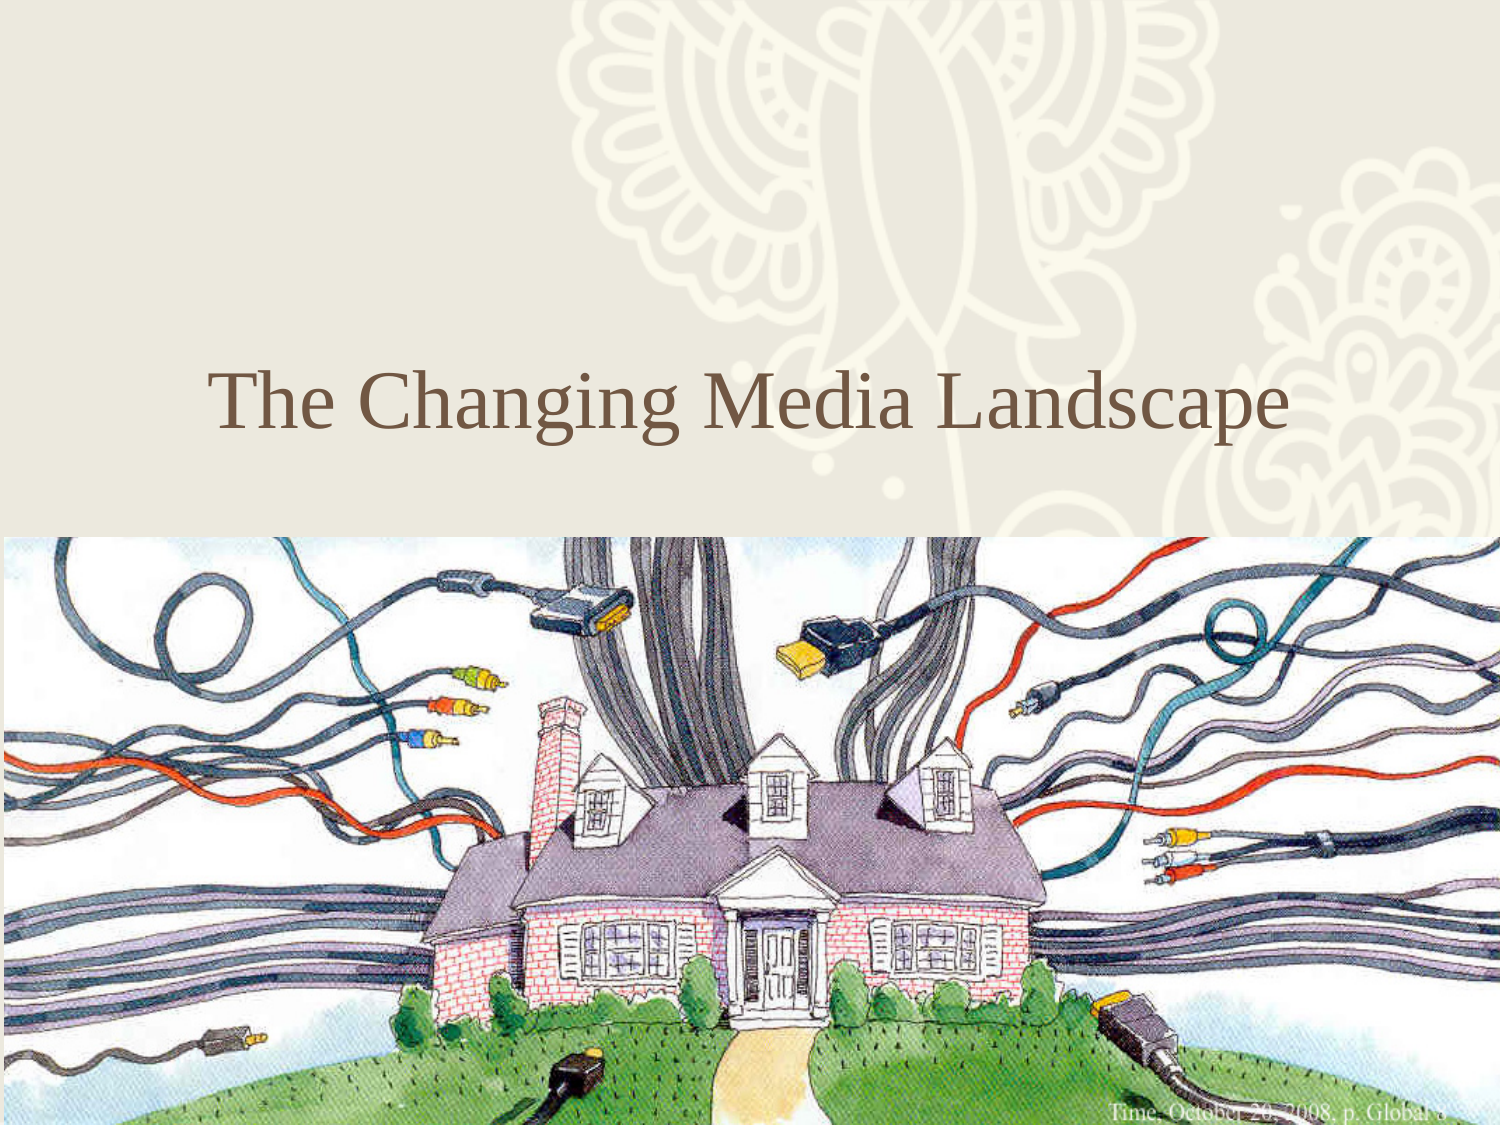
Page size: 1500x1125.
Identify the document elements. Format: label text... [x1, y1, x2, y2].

picture [0, 0, 1500, 1125]
title The Changing Media Landscape [87, 275, 1413, 517]
